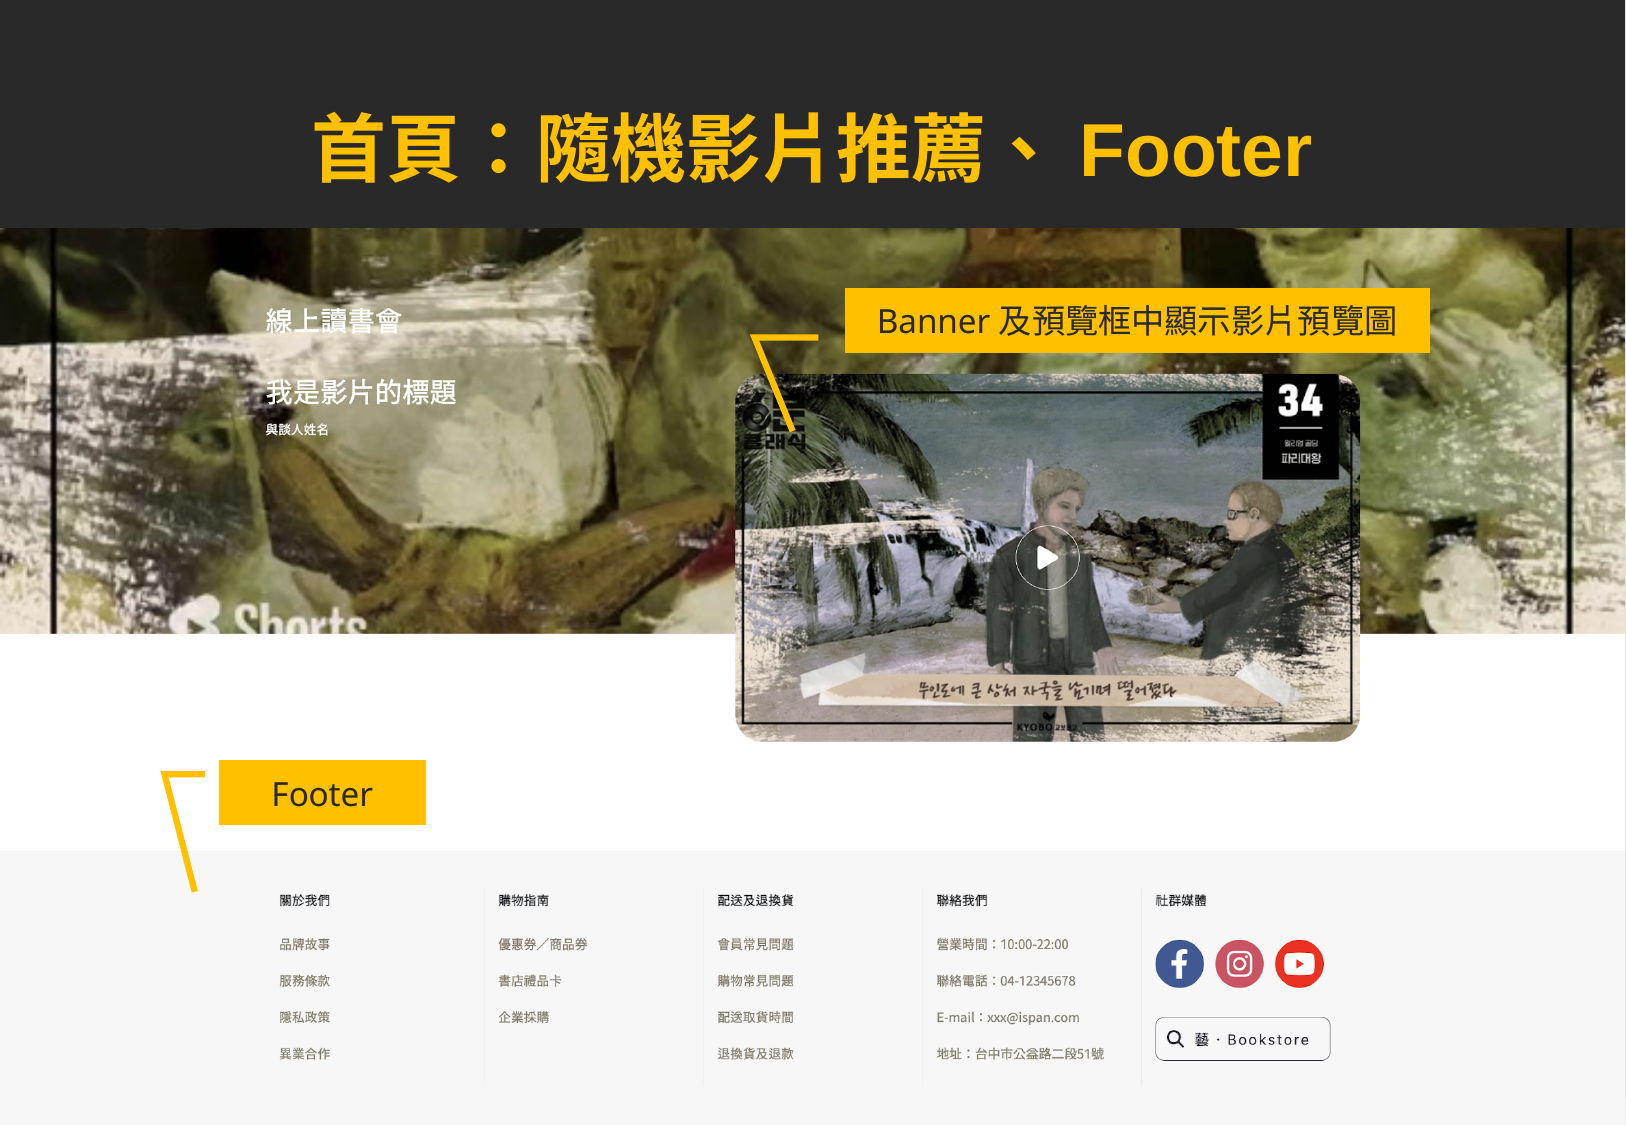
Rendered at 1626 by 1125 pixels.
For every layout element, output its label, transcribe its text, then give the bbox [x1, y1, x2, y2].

picture [0, 0, 1626, 1125]
text_box 首頁：隨機影片推薦、Footer [103, 89, 1522, 204]
